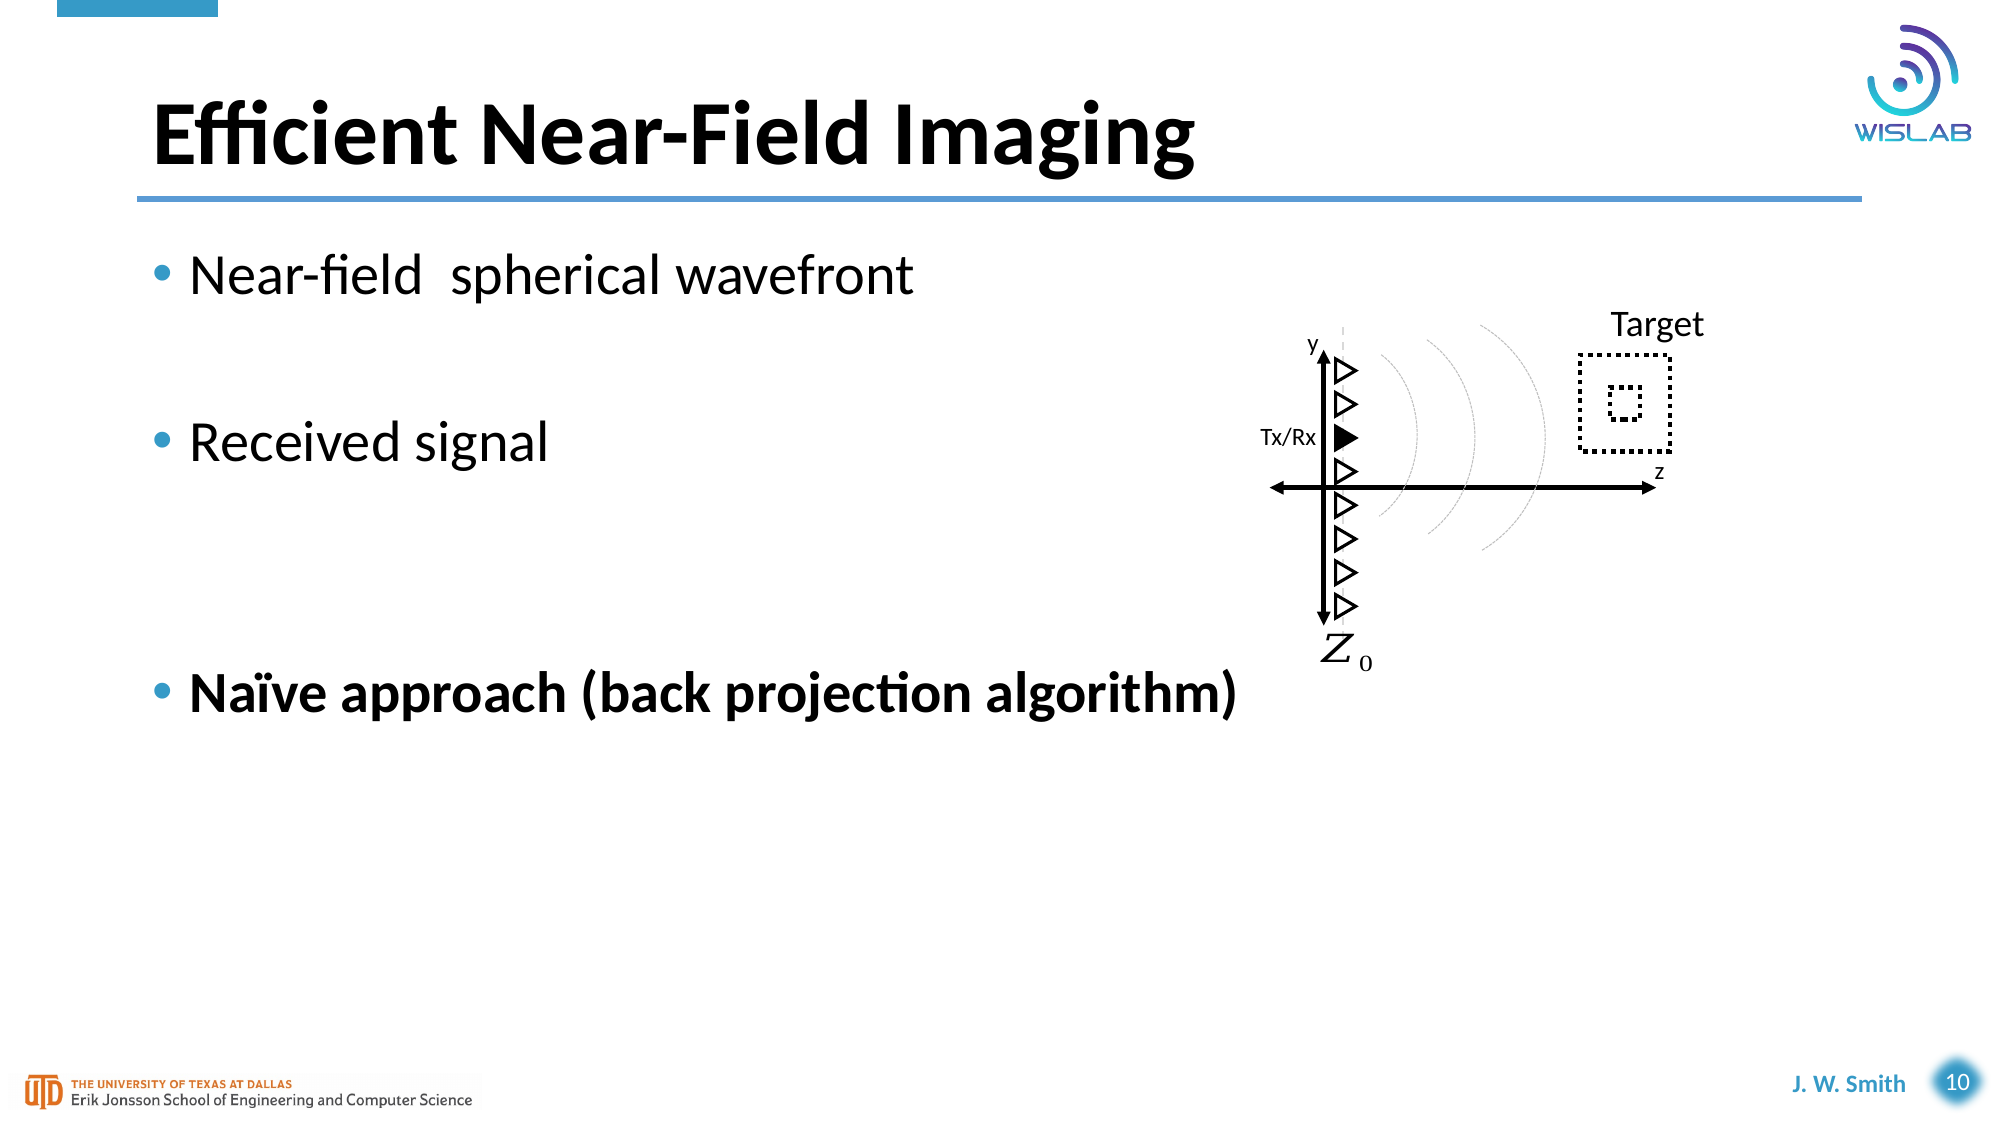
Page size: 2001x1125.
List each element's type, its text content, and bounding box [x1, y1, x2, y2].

picture [1768, 0, 2001, 169]
title Efficient Near-Field Imaging [137, 59, 1863, 210]
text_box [1236, 291, 1746, 677]
picture [8, 1073, 482, 1110]
